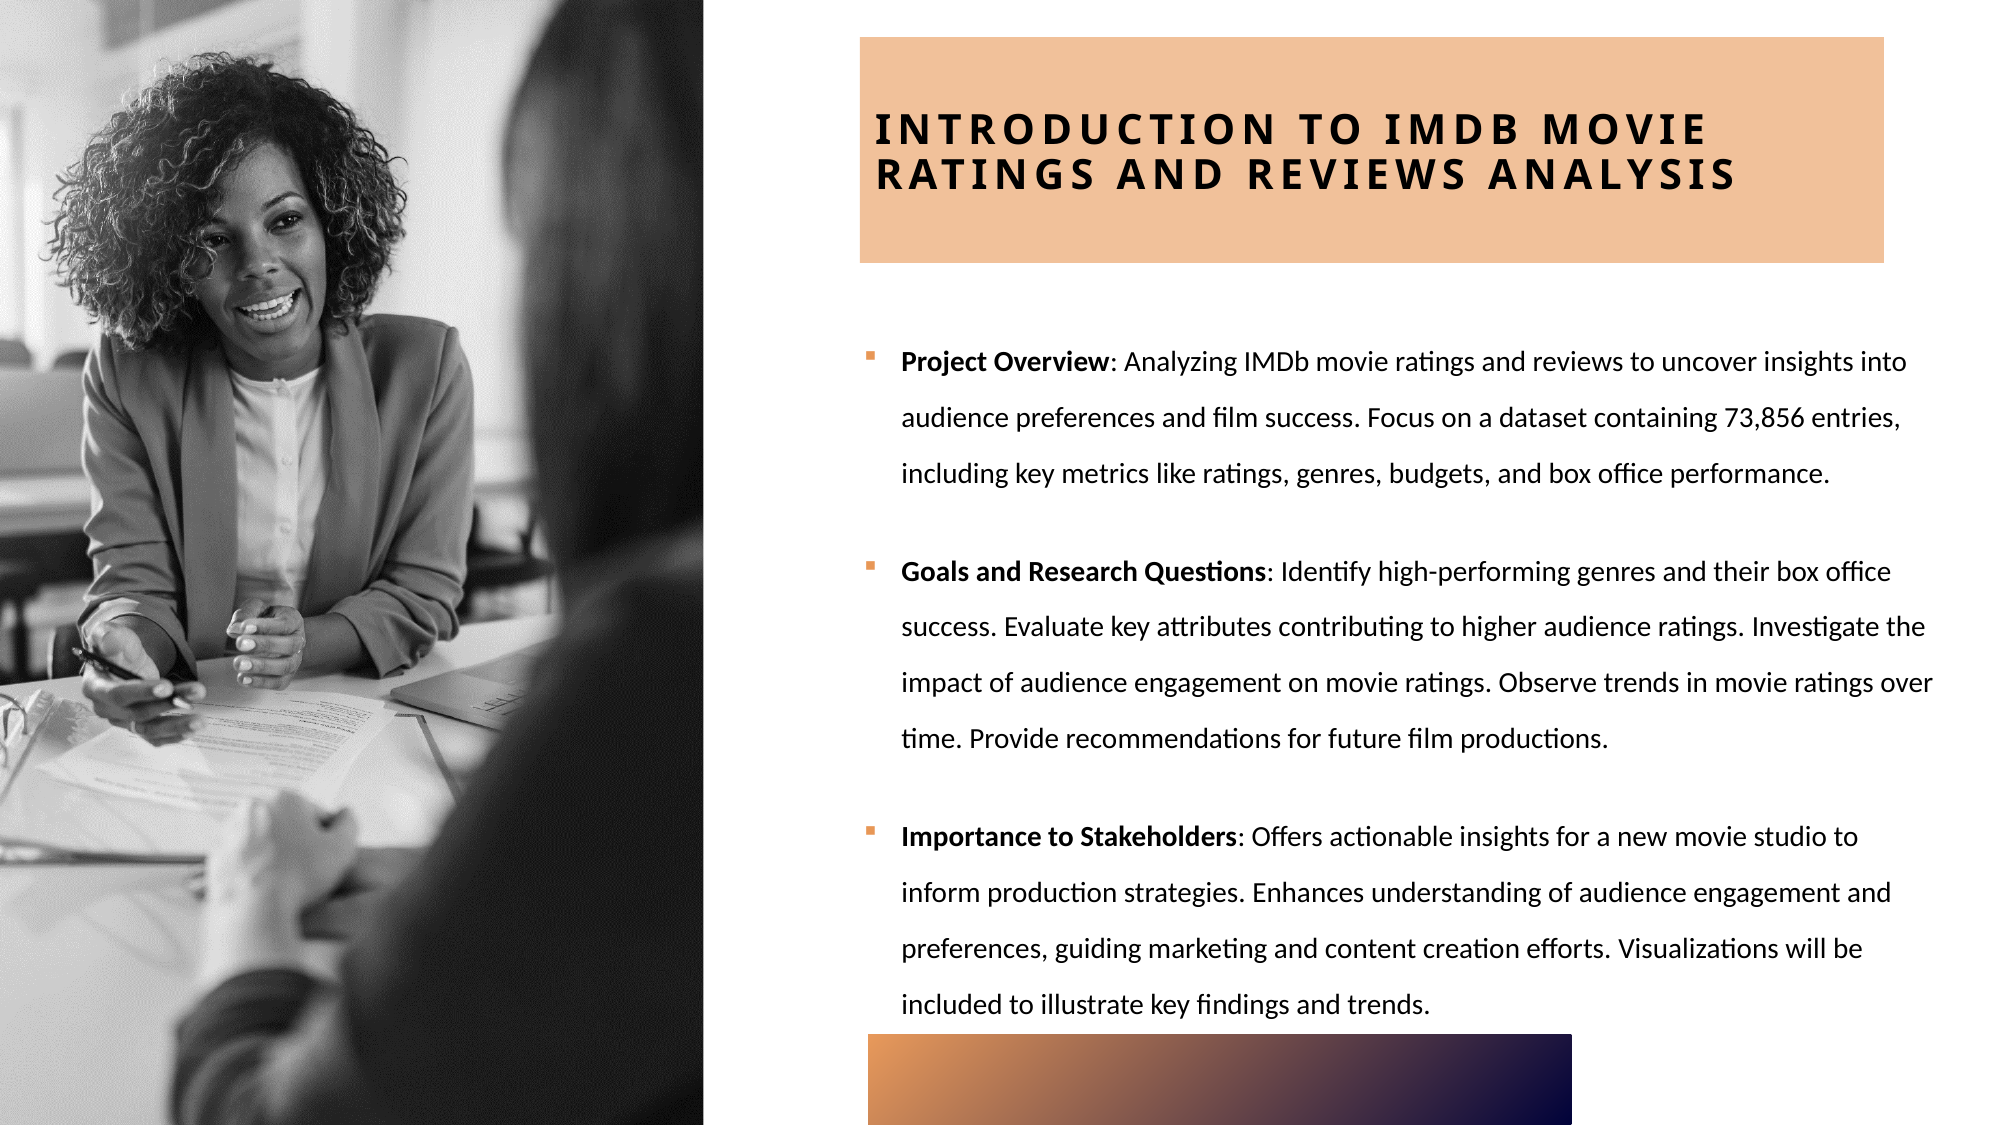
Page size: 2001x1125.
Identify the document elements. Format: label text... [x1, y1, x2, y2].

title Introduction to IMDb Movie Ratings and Reviews Analysis [859, 37, 1884, 263]
picture [0, 0, 704, 1125]
list Project Overview: Analyzing IMDb movie ratings and reviews to uncover insights into audience preferences and film success. Focus on a dataset containing 73,856 entries, including key metrics like ratings, genres, budgets, and box office performance. Goals and Research Questions: Identify high-performing genres and their box office success. Evaluate key attributes contributing to higher audience ratings. Investigate the impact of audience engagement on movie ratings. Observe trends in movie ratings over time. Provide recommendations for future film productions. Importance to Stakeholders: Offers actionable insights for a new movie studio to inform production strategies. Enhances understanding of audience engagement and preferences, guiding marketing and content creation efforts. Visualizations will be included to illustrate key findings and trends. [848, 313, 1955, 1026]
